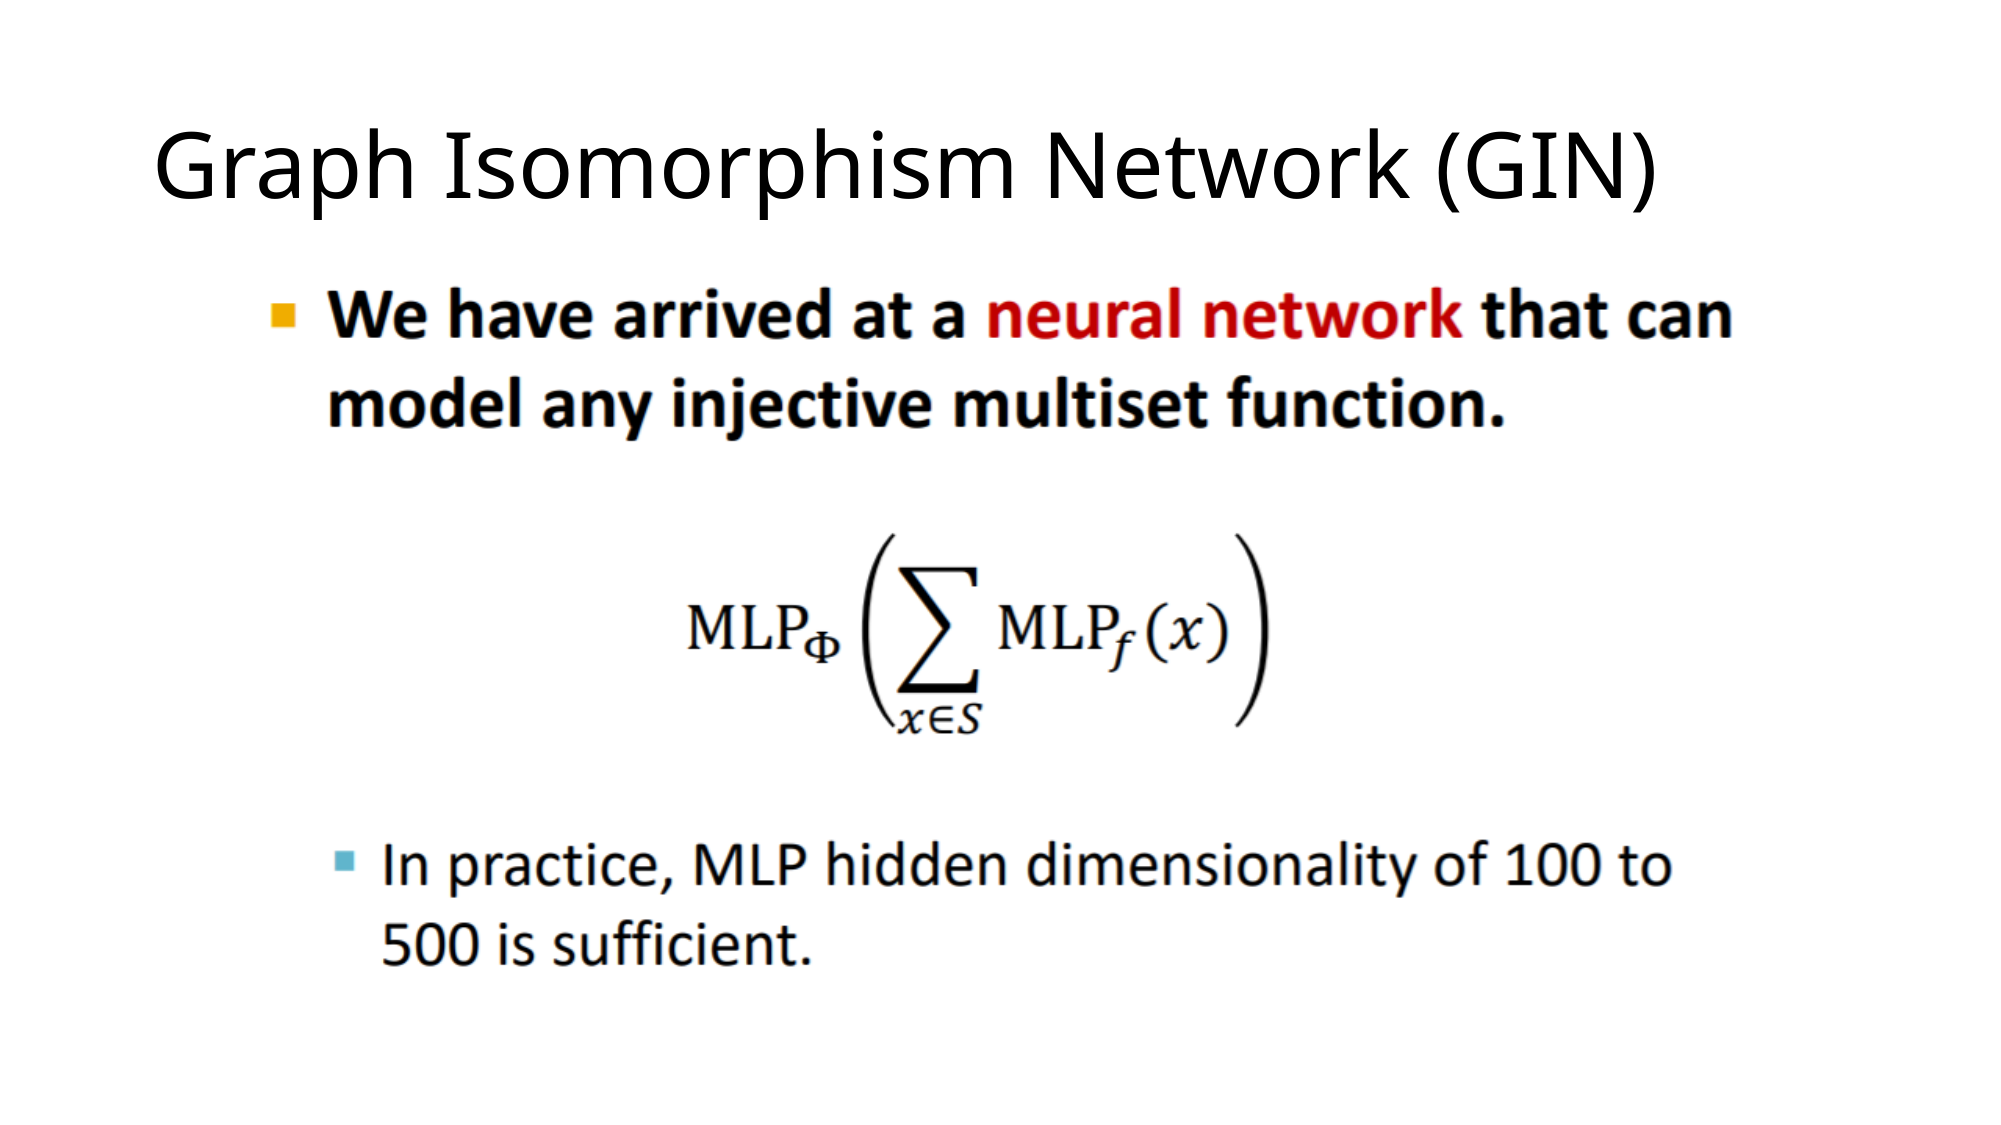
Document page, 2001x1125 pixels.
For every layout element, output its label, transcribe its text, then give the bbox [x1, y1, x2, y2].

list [260, 277, 1740, 987]
title Graph Isomorphism Network (GIN) [137, 59, 1863, 278]
